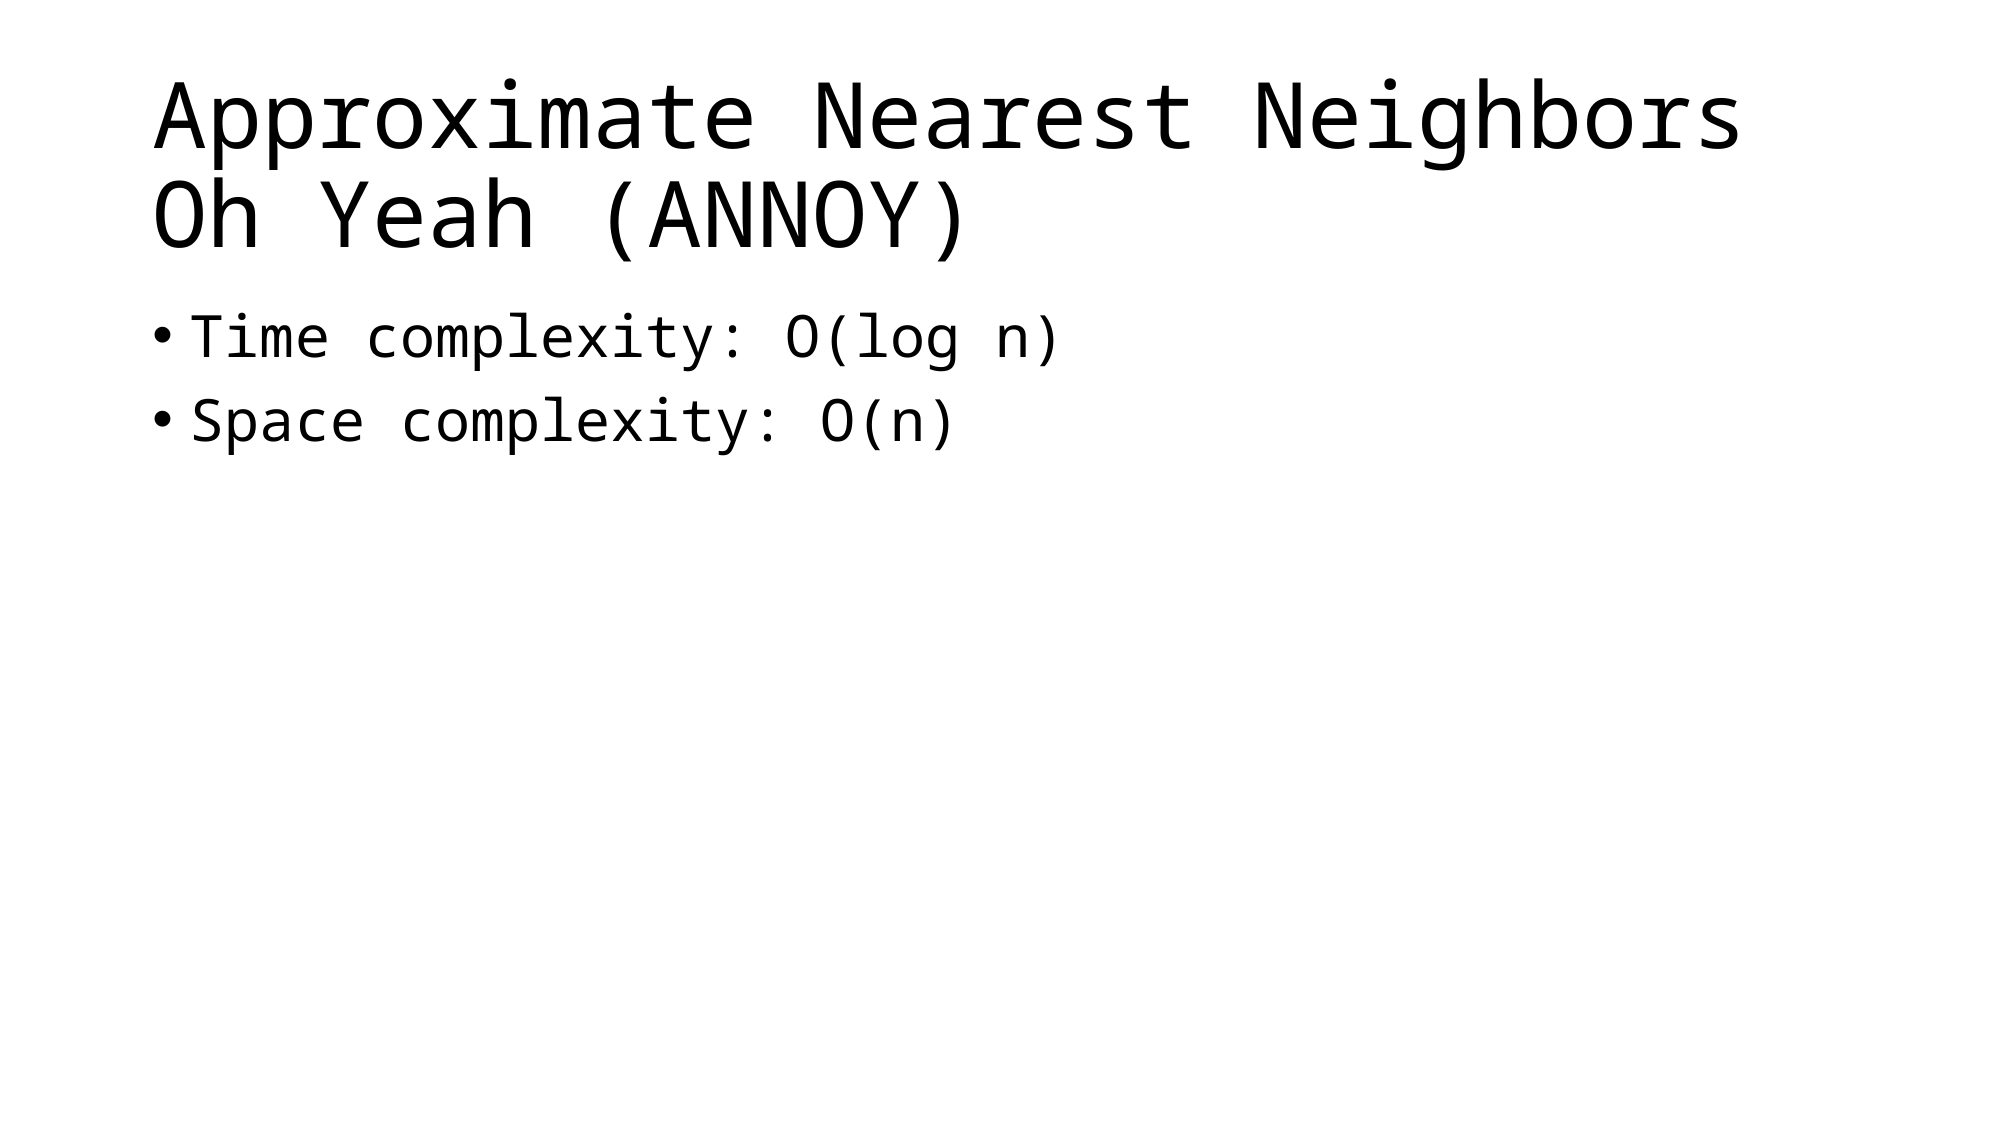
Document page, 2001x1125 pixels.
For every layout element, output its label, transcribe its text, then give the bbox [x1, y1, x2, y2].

list Time complexity: O(log n) Space complexity: O(n) [137, 299, 1863, 1014]
title Approximate Nearest Neighbors Oh Yeah (ANNOY) [137, 59, 1863, 278]
